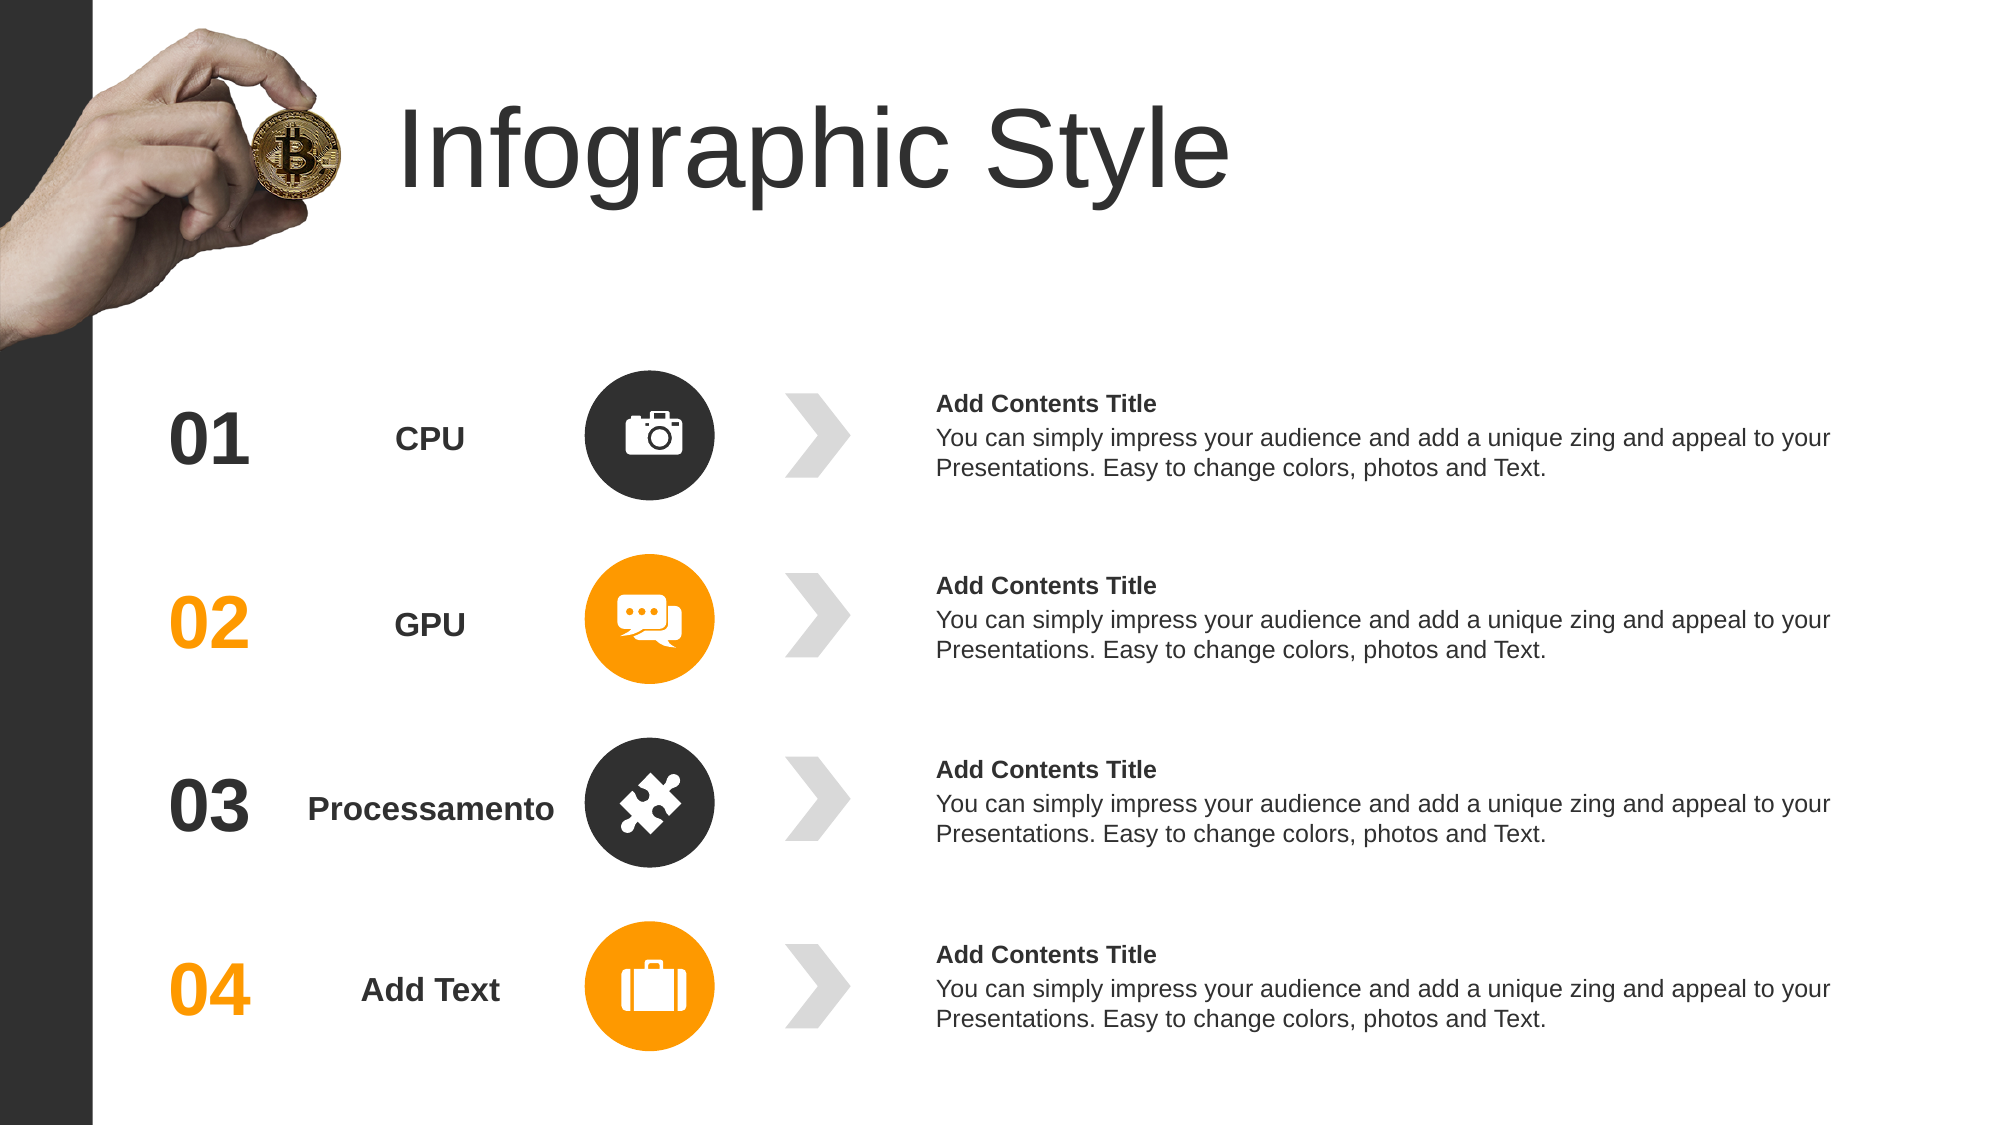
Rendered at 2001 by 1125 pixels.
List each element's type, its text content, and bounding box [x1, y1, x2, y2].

text_box [782, 755, 853, 842]
text_box [616, 593, 683, 649]
text_box [618, 771, 683, 836]
text_box [782, 943, 853, 1030]
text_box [921, 746, 1859, 856]
text_box [583, 920, 716, 1053]
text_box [921, 931, 1859, 1042]
text_box [583, 369, 716, 502]
text_box Add Text [313, 960, 548, 1016]
text_box [620, 958, 675, 1012]
text_box [782, 572, 853, 659]
text_box [587, 736, 716, 869]
picture [0, 27, 342, 352]
text_box 02 [143, 565, 277, 671]
text_box Processamento [241, 780, 622, 835]
text_box 04 [143, 933, 277, 1038]
text_box [624, 409, 684, 456]
text_box [782, 392, 853, 479]
text_box GPU [313, 596, 548, 651]
list Infographic Style [380, 91, 1952, 211]
text_box CPU [313, 410, 548, 465]
text_box 01 [143, 382, 277, 488]
text_box 03 [143, 749, 277, 855]
text_box [583, 553, 716, 686]
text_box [921, 380, 1859, 491]
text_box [921, 562, 1859, 673]
text_box [676, 967, 688, 1012]
